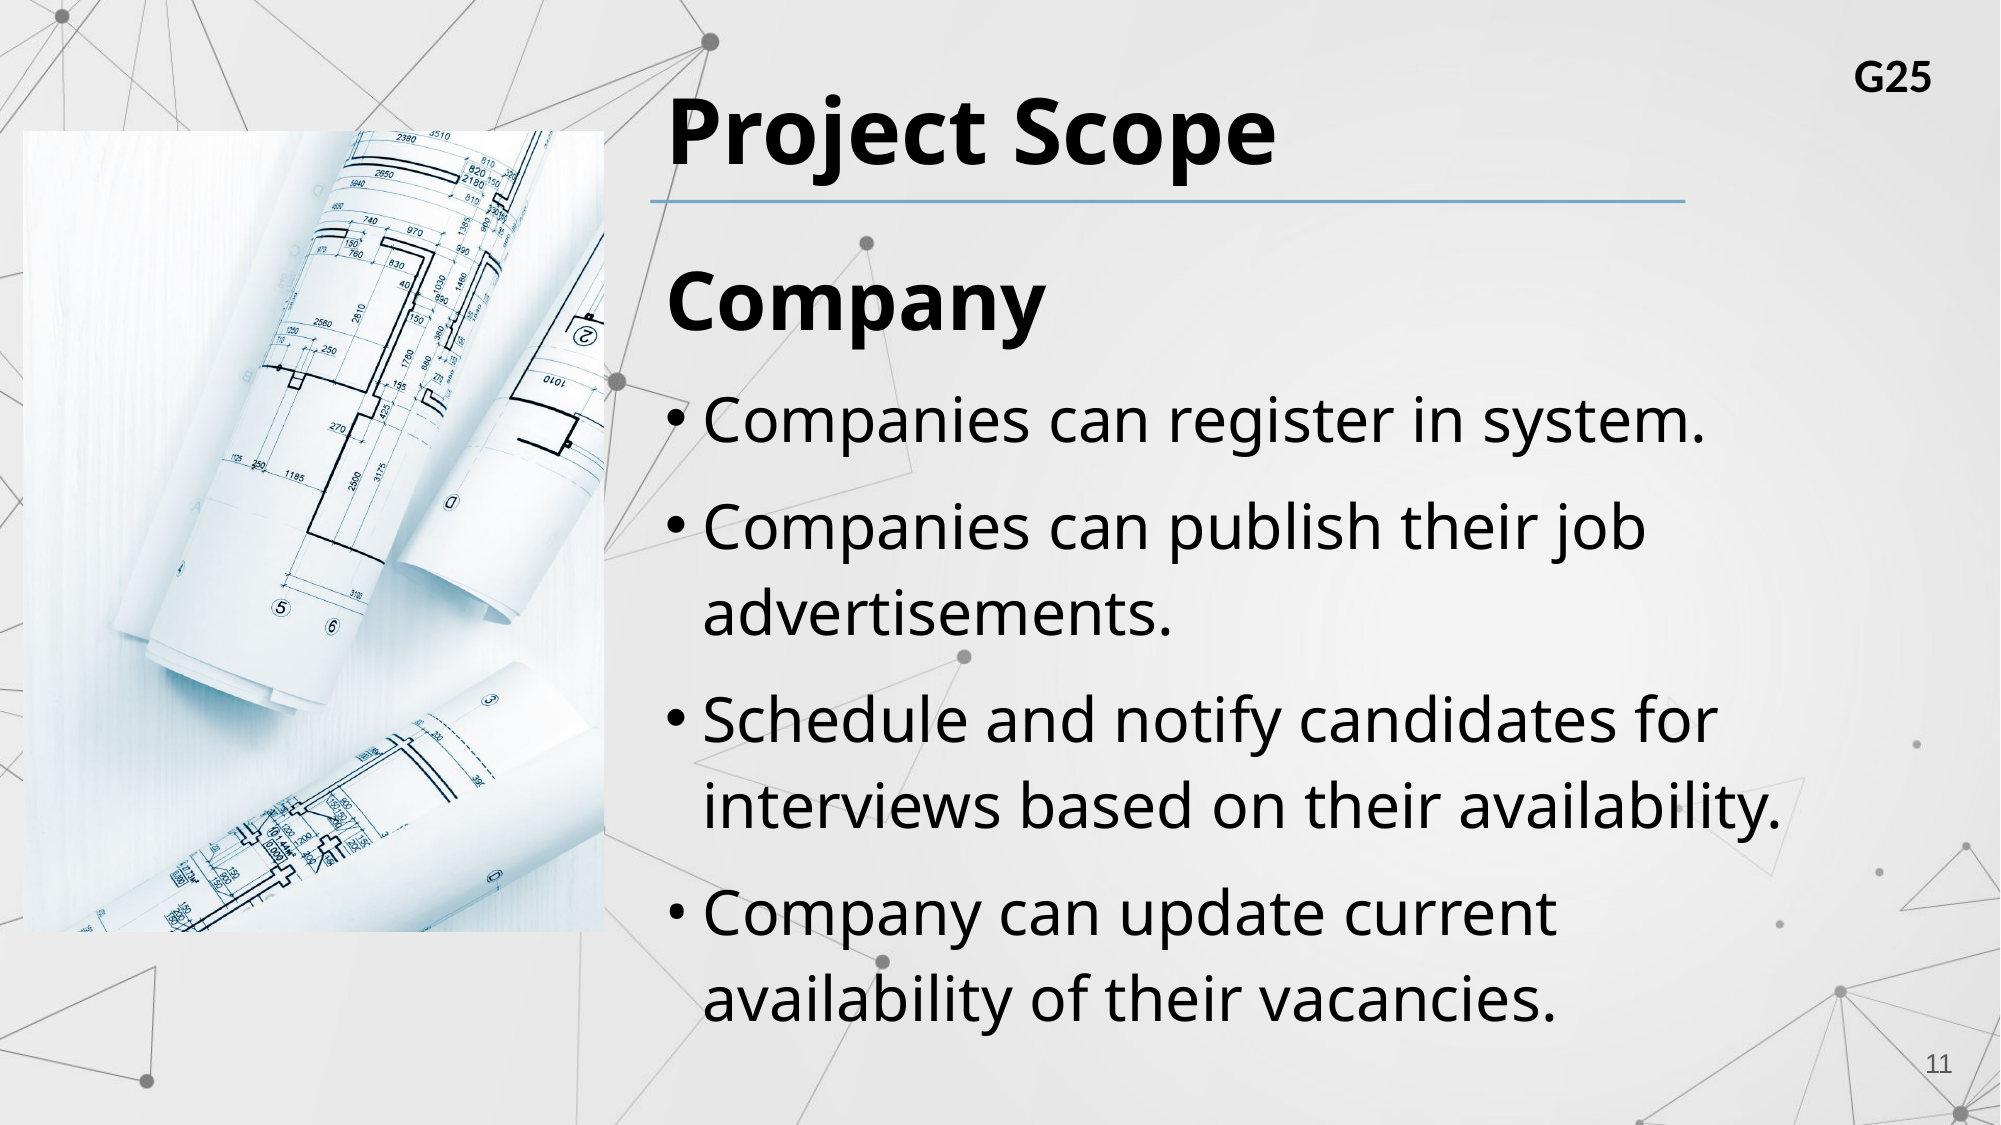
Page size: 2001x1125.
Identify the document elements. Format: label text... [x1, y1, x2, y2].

text_box G25 [1809, 37, 1979, 117]
text_box Project Scope [650, 63, 1731, 192]
text_box Company Companies can register in system. Companies can publish their job advertisements. Schedule and notify candidates for interviews based on their availability. Company can update current availability of their vacancies. [650, 252, 1895, 1020]
slide_number 11 [1853, 1019, 1974, 1106]
picture [0, 0, 2001, 1125]
